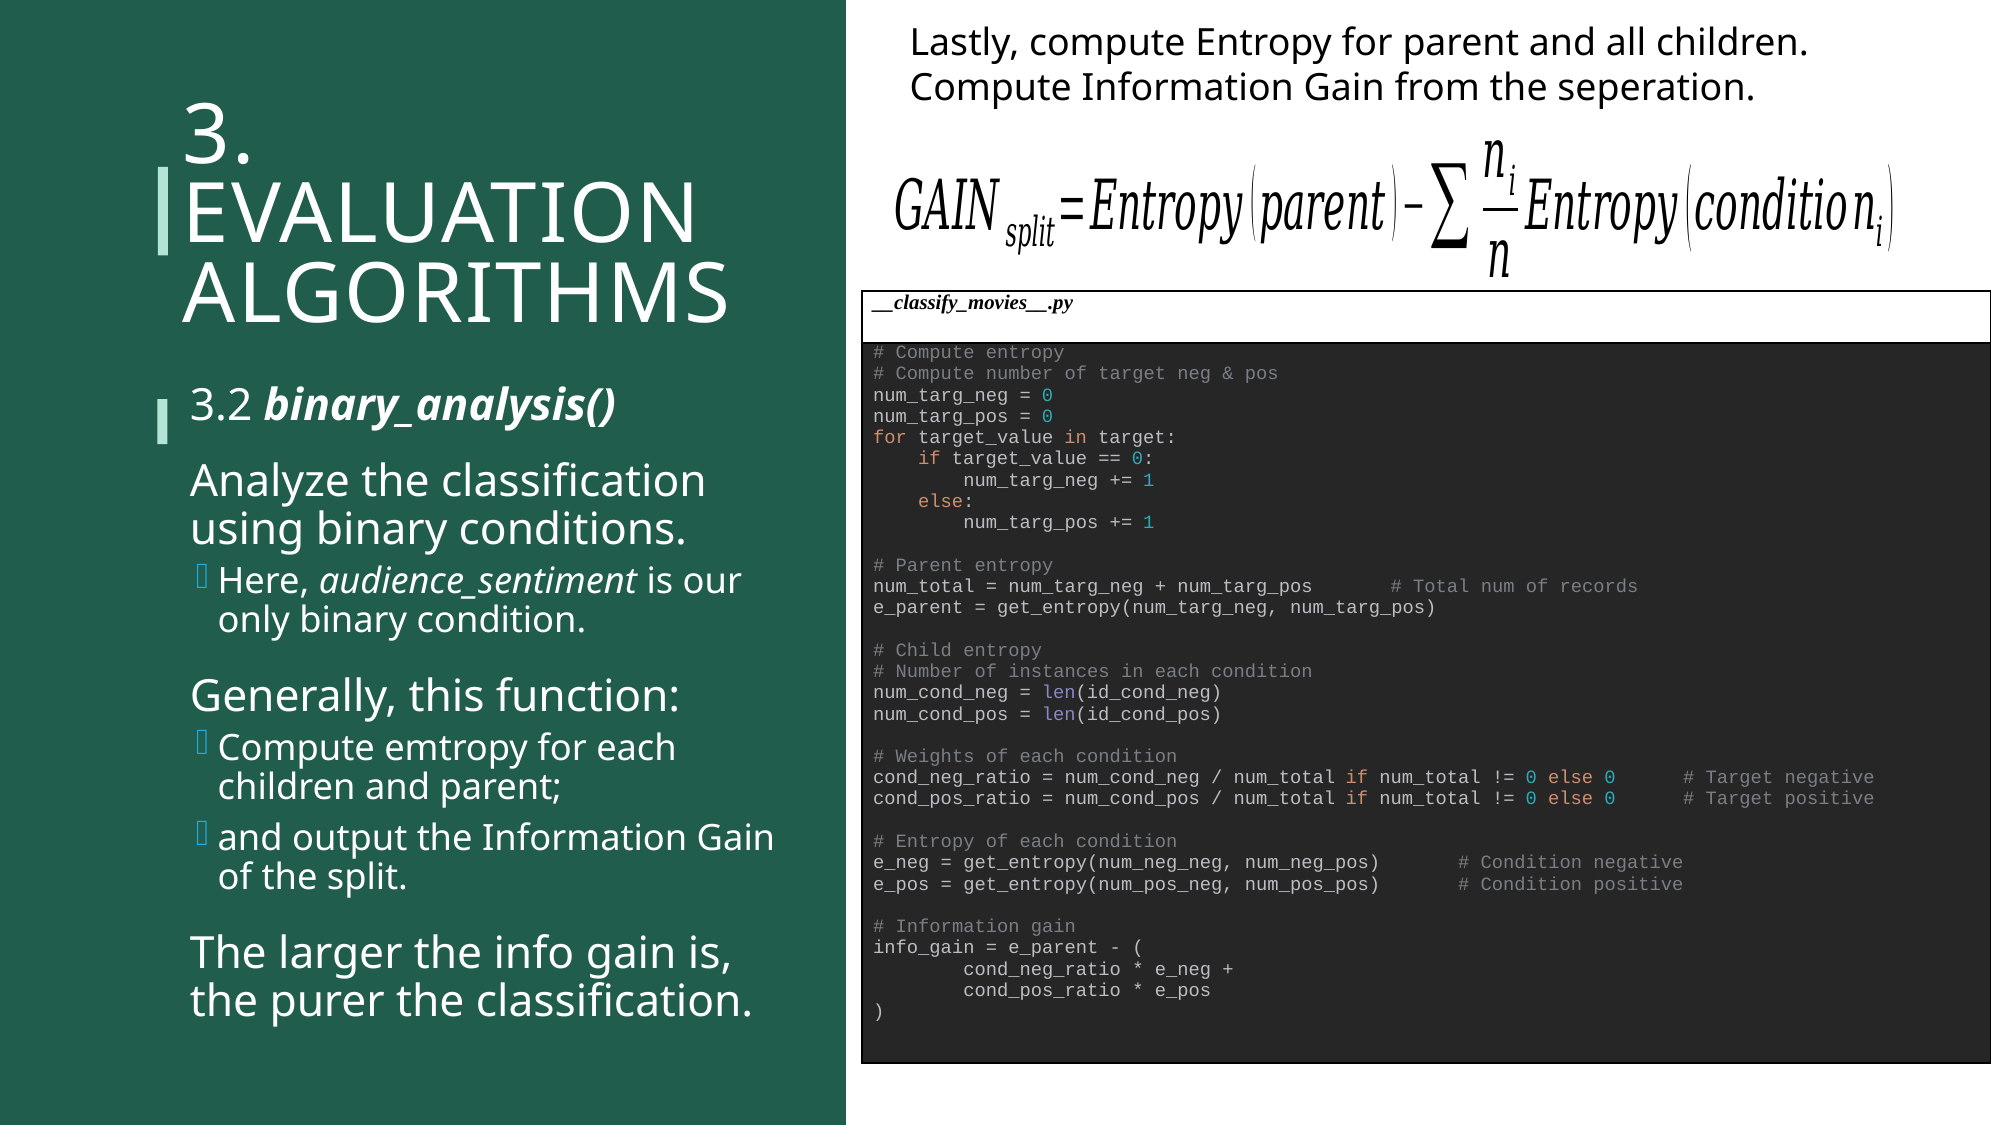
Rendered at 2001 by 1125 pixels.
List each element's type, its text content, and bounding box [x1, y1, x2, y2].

text_box Lastly, compute Entropy for parent and all children. Compute Information Gain from the seperation. [894, 10, 1991, 116]
list 3.2 binary_analysis() Analyze the classification using binary conditions. Here, audience_sentiment is our only binary condition. Generally, this function: Compute emtropy for each children and parent; and output the Information Gain of the split. The larger the info gain is, the purer the classification. [168, 375, 810, 1035]
table_cell # Compute entropy # Compute number of target neg & pos num_targ_neg = 0 num_targ_pos = 0 for target_value in target: if target_value == 0: num_targ_neg += 1 else: num_targ_pos += 1 # Parent entropy num_total = num_targ_neg + num_targ_pos # Total num of records e_parent = get_entropy(num_targ_neg, num_targ_pos) # Child entropy # Number of instances in each condition num_cond_neg = len(id_cond_neg) num_cond_pos = len(id_cond_pos) # Weights of each condition cond_neg_ratio = num_cond_neg / num_total if num_total != 0 else 0 # Target negative cond_pos_ratio = num_cond_pos / num_total if num_total != 0 else 0 # Target positive # Entropy of each condition e_neg = get_entropy(num_neg_neg, num_neg_pos) # Condition negative e_pos = get_entropy(num_pos_neg, num_pos_pos) # Condition positive # Information gain info_gain = e_parent - ( cond_neg_ratio * e_neg + cond_pos_ratio * e_pos ) [863, 344, 1990, 1062]
table_header __classify_movies__.py [863, 292, 1990, 342]
title 3. Evaluation Algorithms [168, 96, 795, 342]
